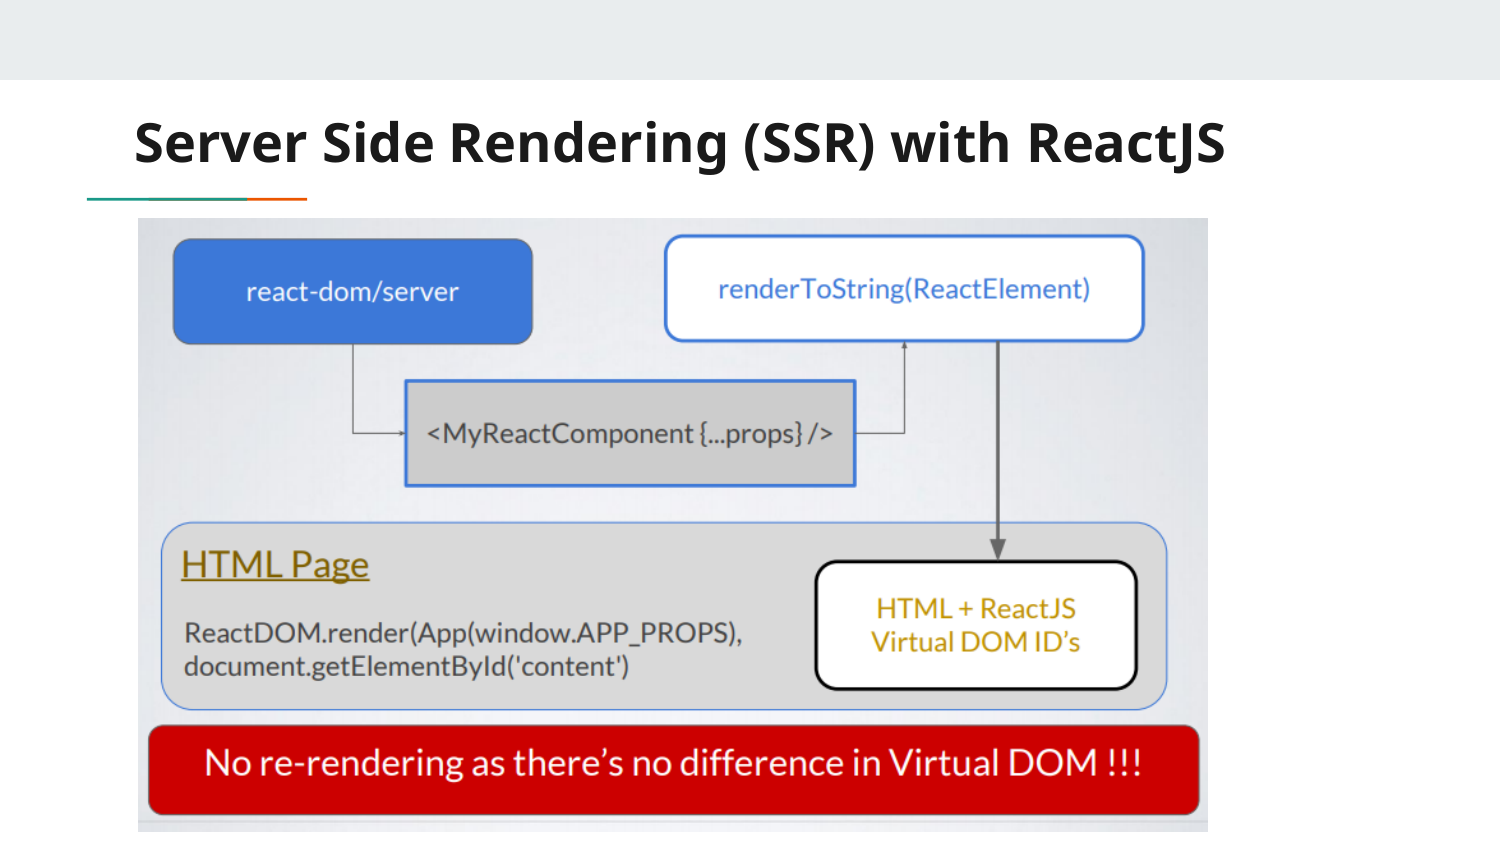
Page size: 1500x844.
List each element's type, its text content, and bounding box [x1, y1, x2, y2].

picture [137, 218, 1208, 832]
title Server Side Rendering (SSR) with ReactJS [119, 93, 1381, 182]
